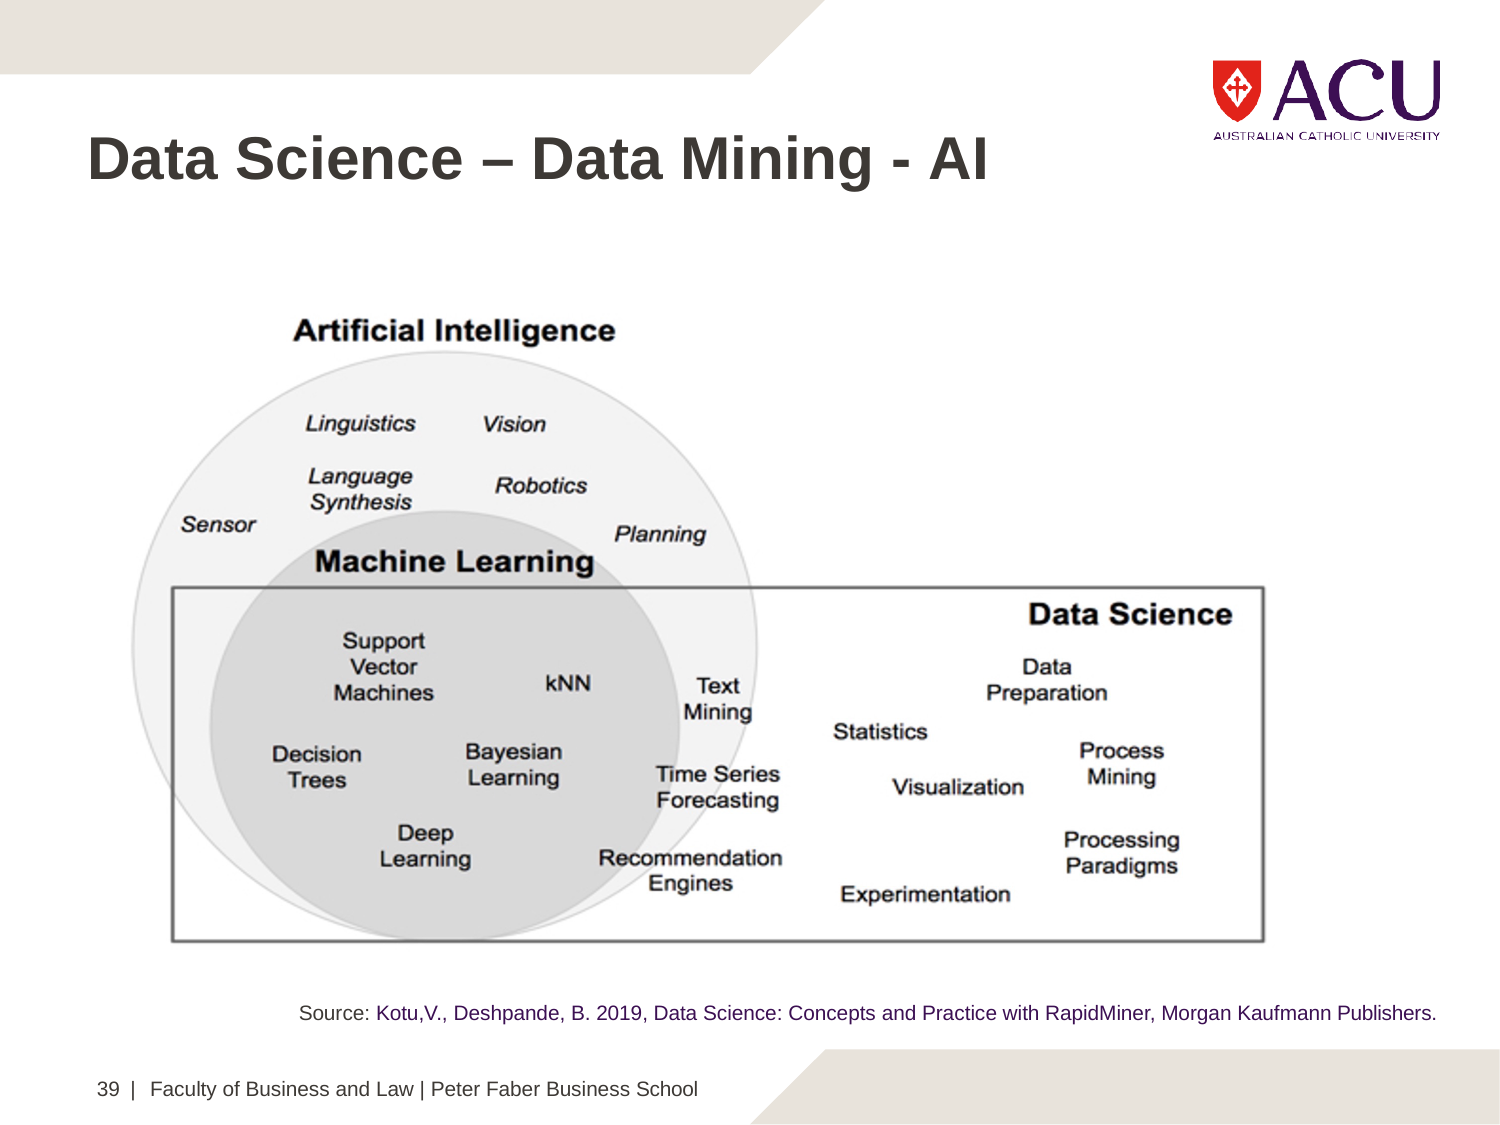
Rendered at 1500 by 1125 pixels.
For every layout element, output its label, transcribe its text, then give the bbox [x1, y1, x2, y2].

picture [1213, 59, 1440, 140]
picture [127, 313, 1275, 953]
text_box Source: Kotu,V., Deshpande, B. 2019, Data Science: Concepts and Practice with RapidMiner, Morgan Kaufmann Publishers. [296, 997, 1445, 1025]
title Data Science – Data Mining - AI [85, 116, 1161, 307]
slide_number 39 | Faculty of Business and Law | Peter Faber Business School [90, 1075, 703, 1125]
